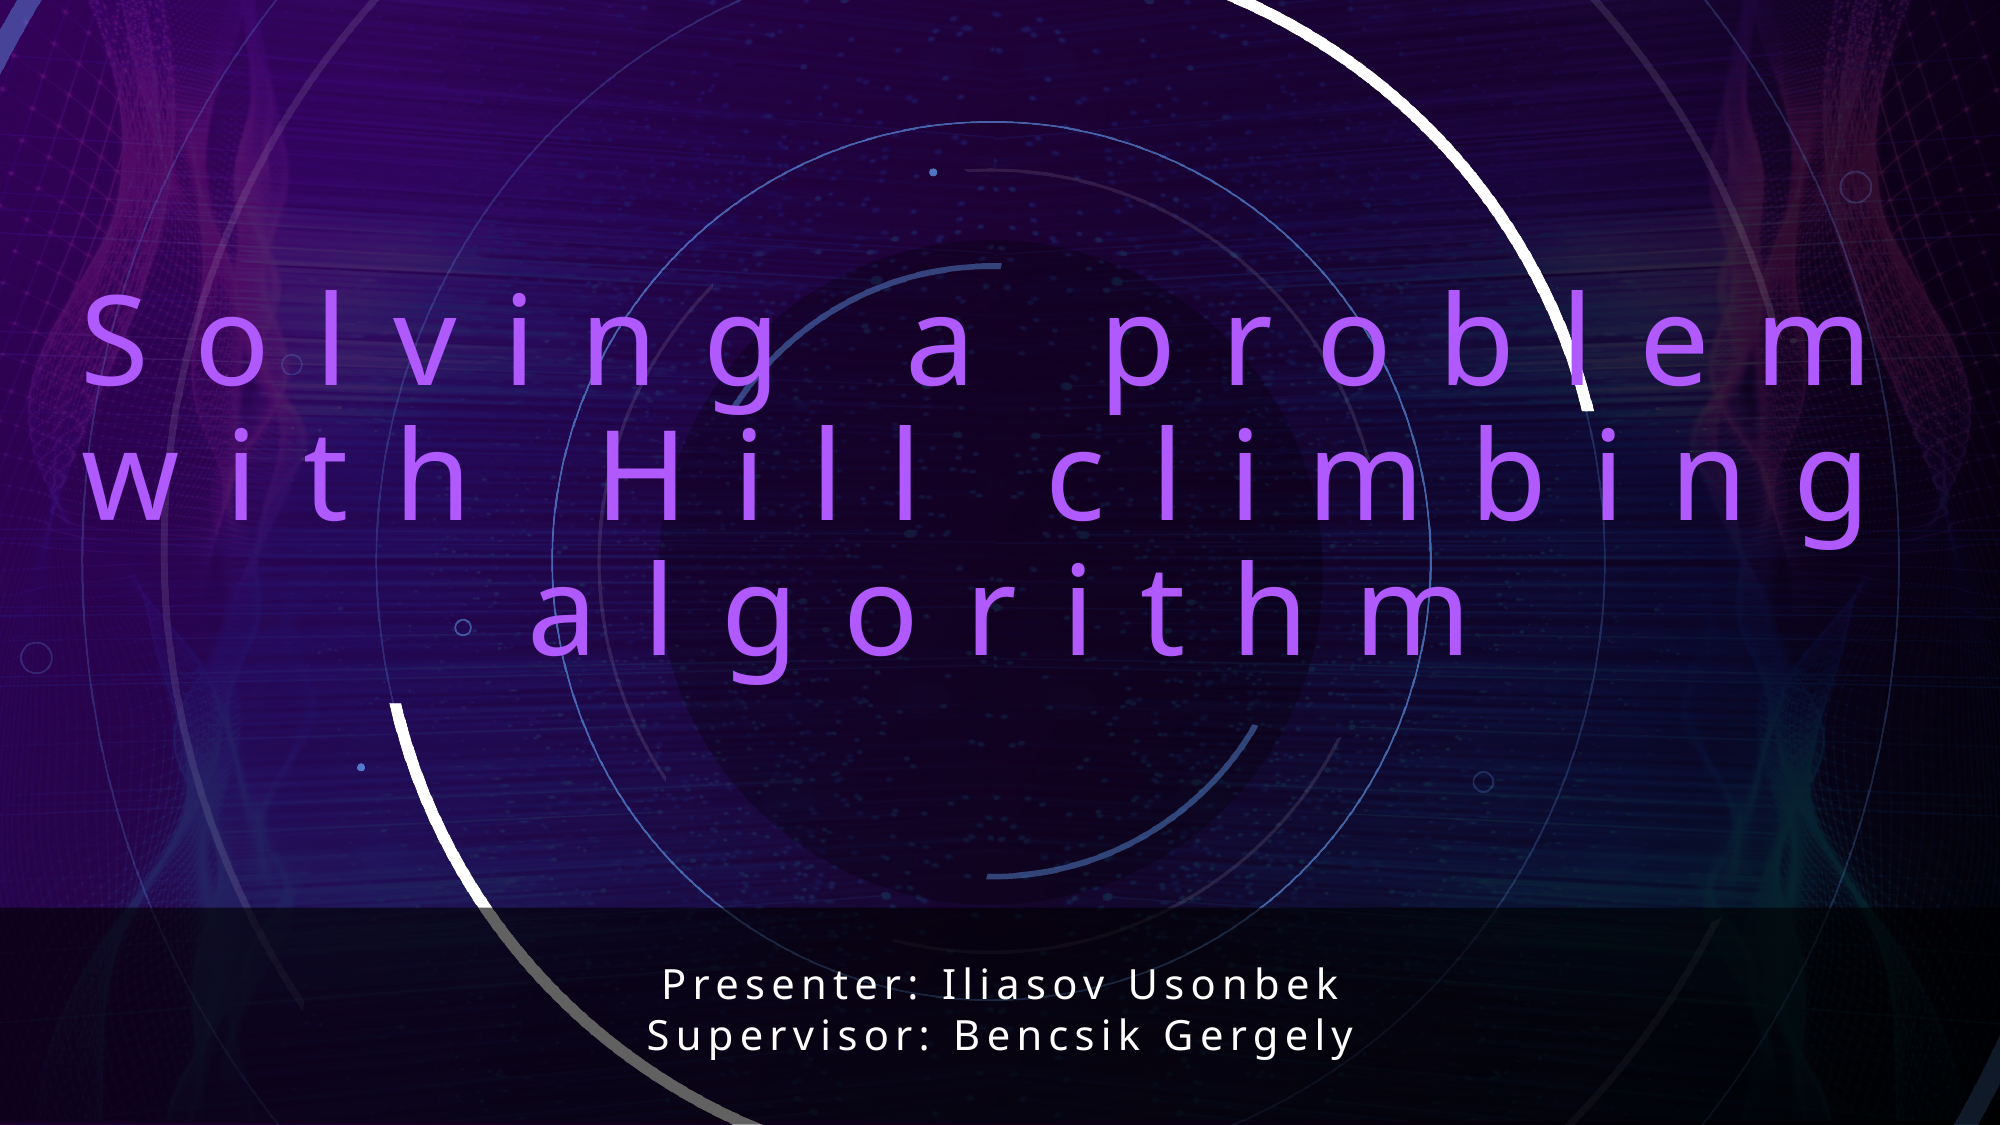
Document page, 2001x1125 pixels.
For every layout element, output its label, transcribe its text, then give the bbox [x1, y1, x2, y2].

list Presenter: Iliasov Usonbek Supervisor: Bencsik Gergely [0, 907, 2000, 1125]
picture [0, 729, 2000, 907]
picture [0, 0, 2000, 230]
title Solving a problem with Hill climbing algorithm [0, 230, 2000, 729]
